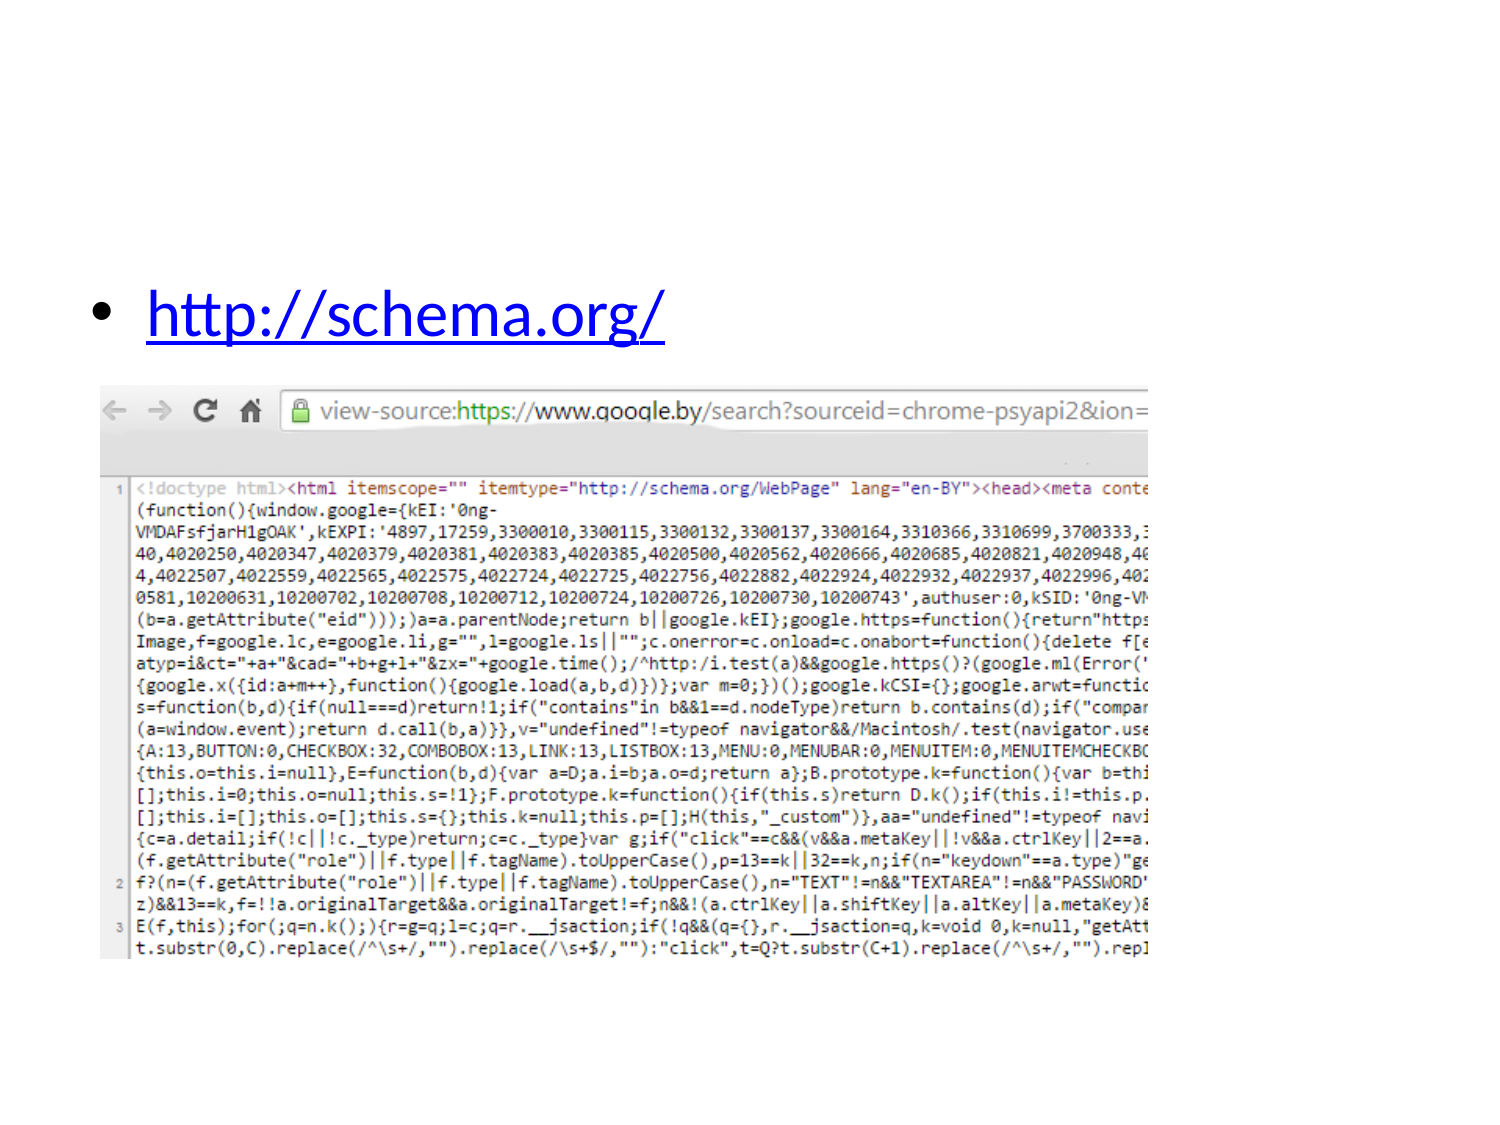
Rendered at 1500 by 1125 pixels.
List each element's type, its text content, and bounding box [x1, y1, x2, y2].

list http://schema.org/ [75, 262, 1425, 1005]
picture [100, 385, 1148, 960]
